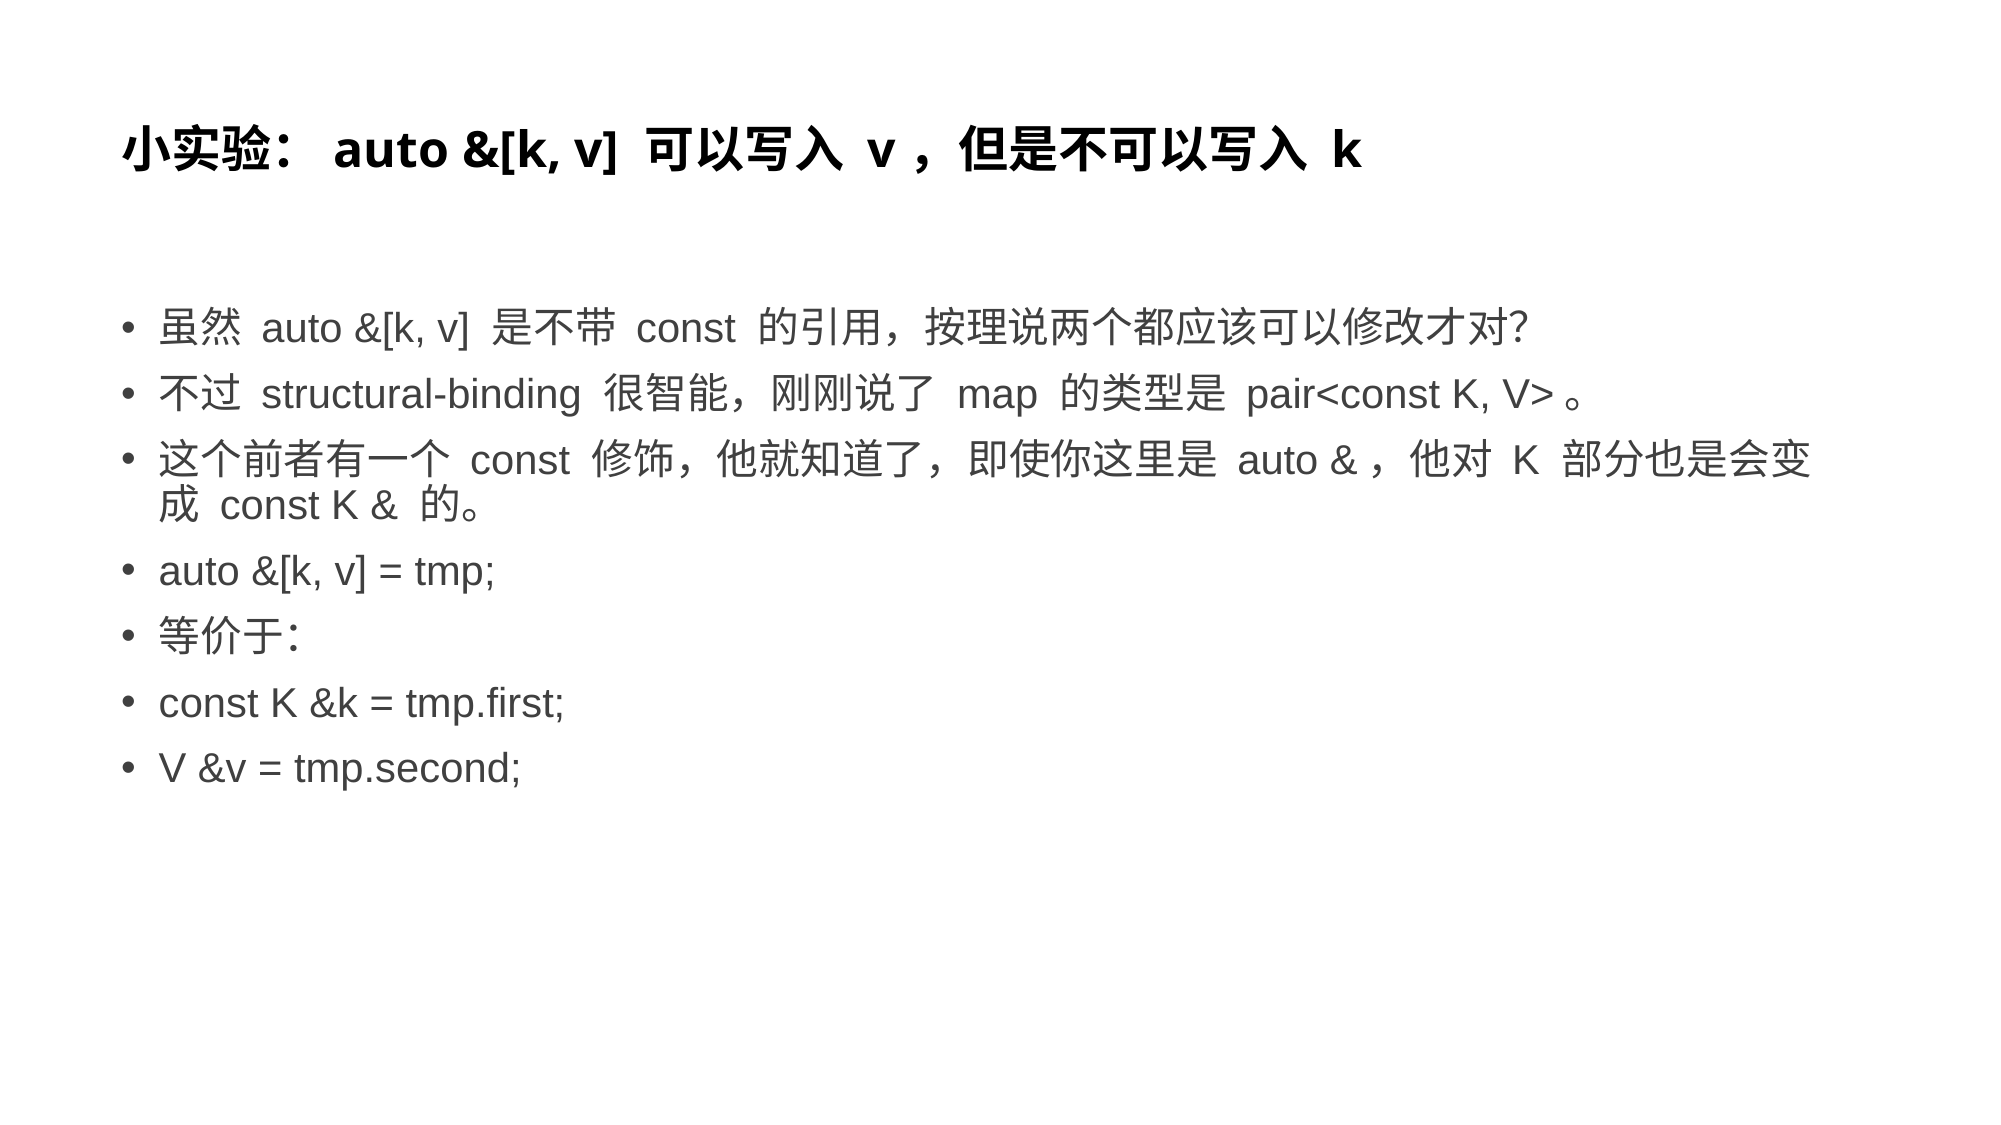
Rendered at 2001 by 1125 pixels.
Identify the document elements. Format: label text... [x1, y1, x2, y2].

list 虽然 auto &[k, v] 是不带 const 的引用，按理说两个都应该可以修改才对？ 不过 structural-binding 很智能，刚刚说了 map 的类型是 pair<const K, V>。 这个前者有一个 const 修饰，他就知道了，即使你这里是 auto &，他对 K 部分也是会变成 const K & 的。 auto &[k, v] = tmp; 等价于： const K &k = tmp.first; V &v = tmp.second; [106, 299, 1832, 1014]
title 小实验：auto &[k, v] 可以写入 v，但是不可以写入 k [106, 42, 1832, 260]
